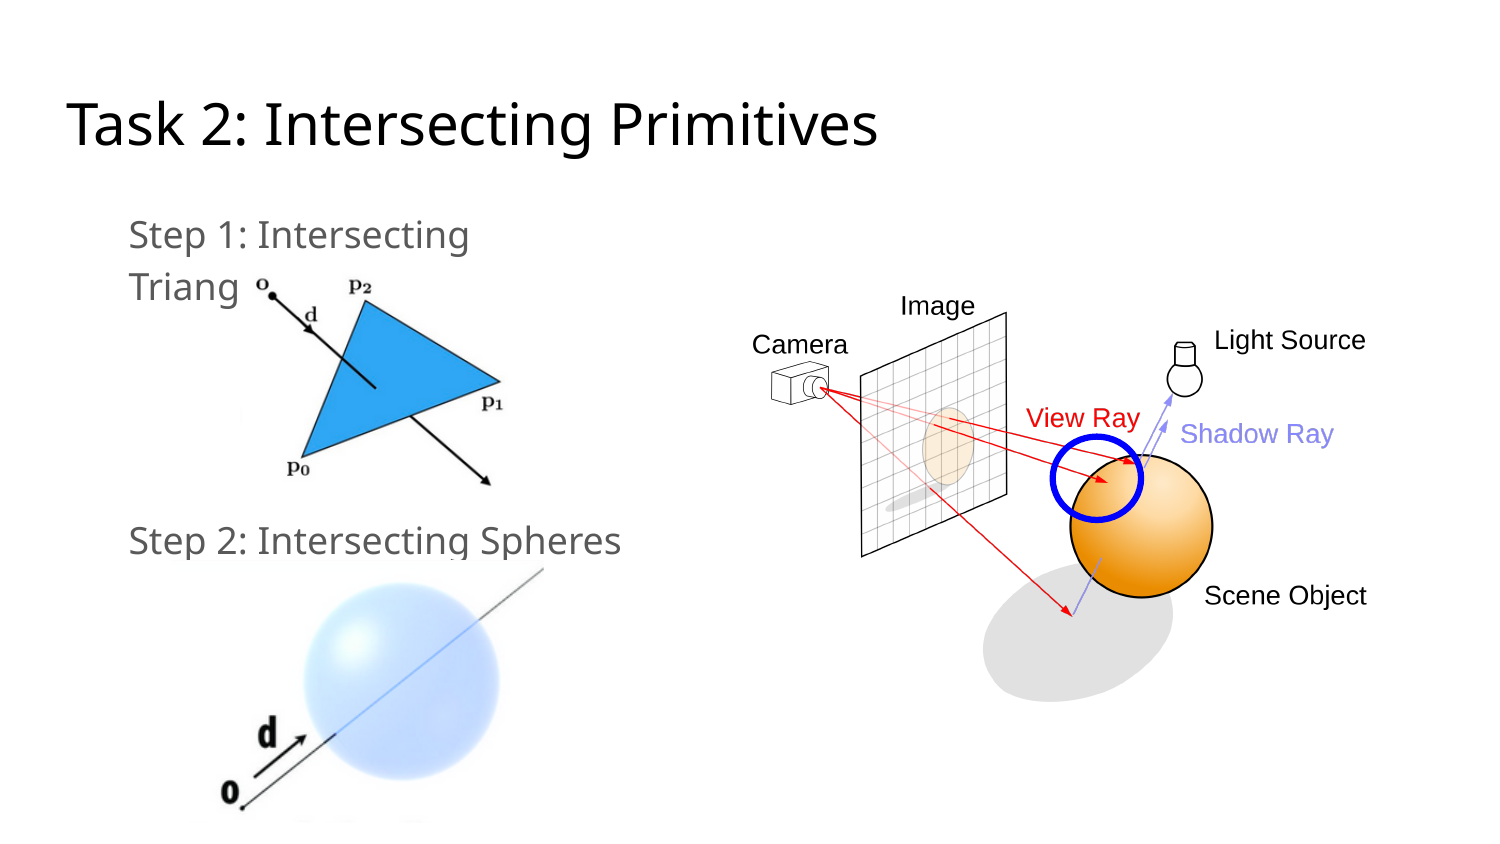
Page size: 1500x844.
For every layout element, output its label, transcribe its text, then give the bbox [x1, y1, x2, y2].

list Step 2: Intersecting Spheres [113, 495, 652, 590]
picture [240, 257, 526, 521]
list Step 1: Intersecting Triangles [113, 189, 652, 283]
title Task 2: Intersecting Primitives [51, 71, 1449, 166]
picture [171, 560, 544, 823]
picture [749, 292, 1368, 705]
